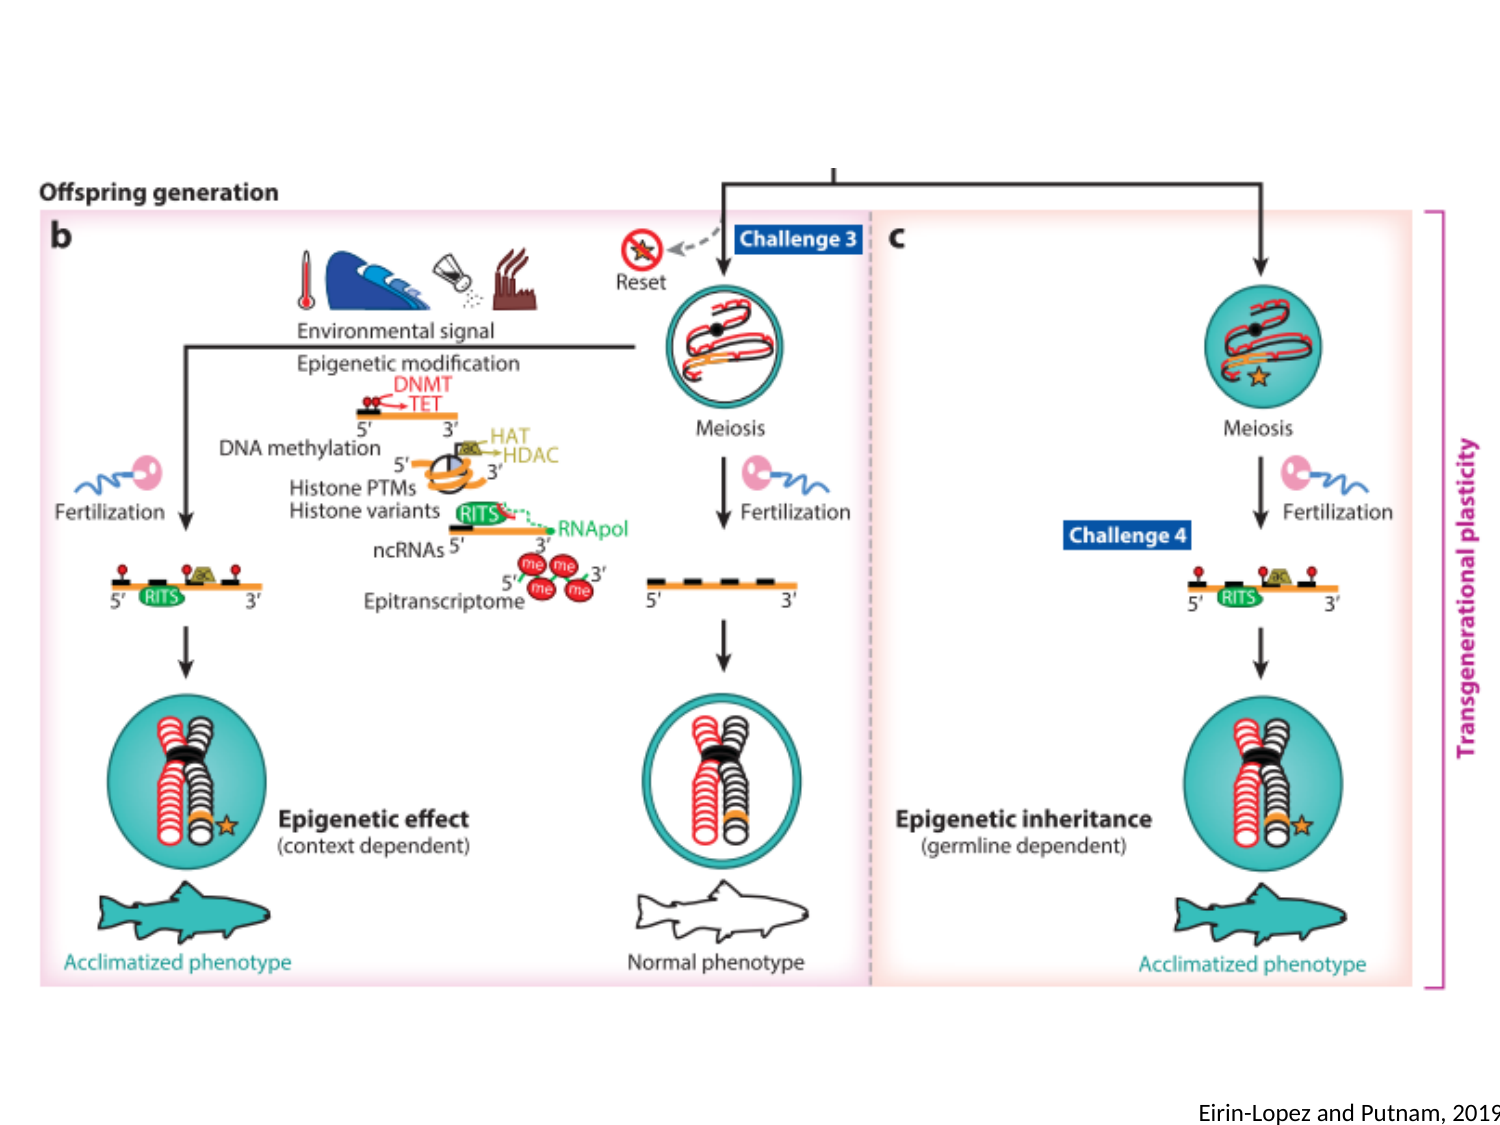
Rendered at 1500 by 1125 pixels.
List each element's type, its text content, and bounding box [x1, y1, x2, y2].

text_box Eirin-Lopez and Putnam, 2019 [1183, 1089, 1500, 1125]
picture [21, 168, 1500, 1007]
